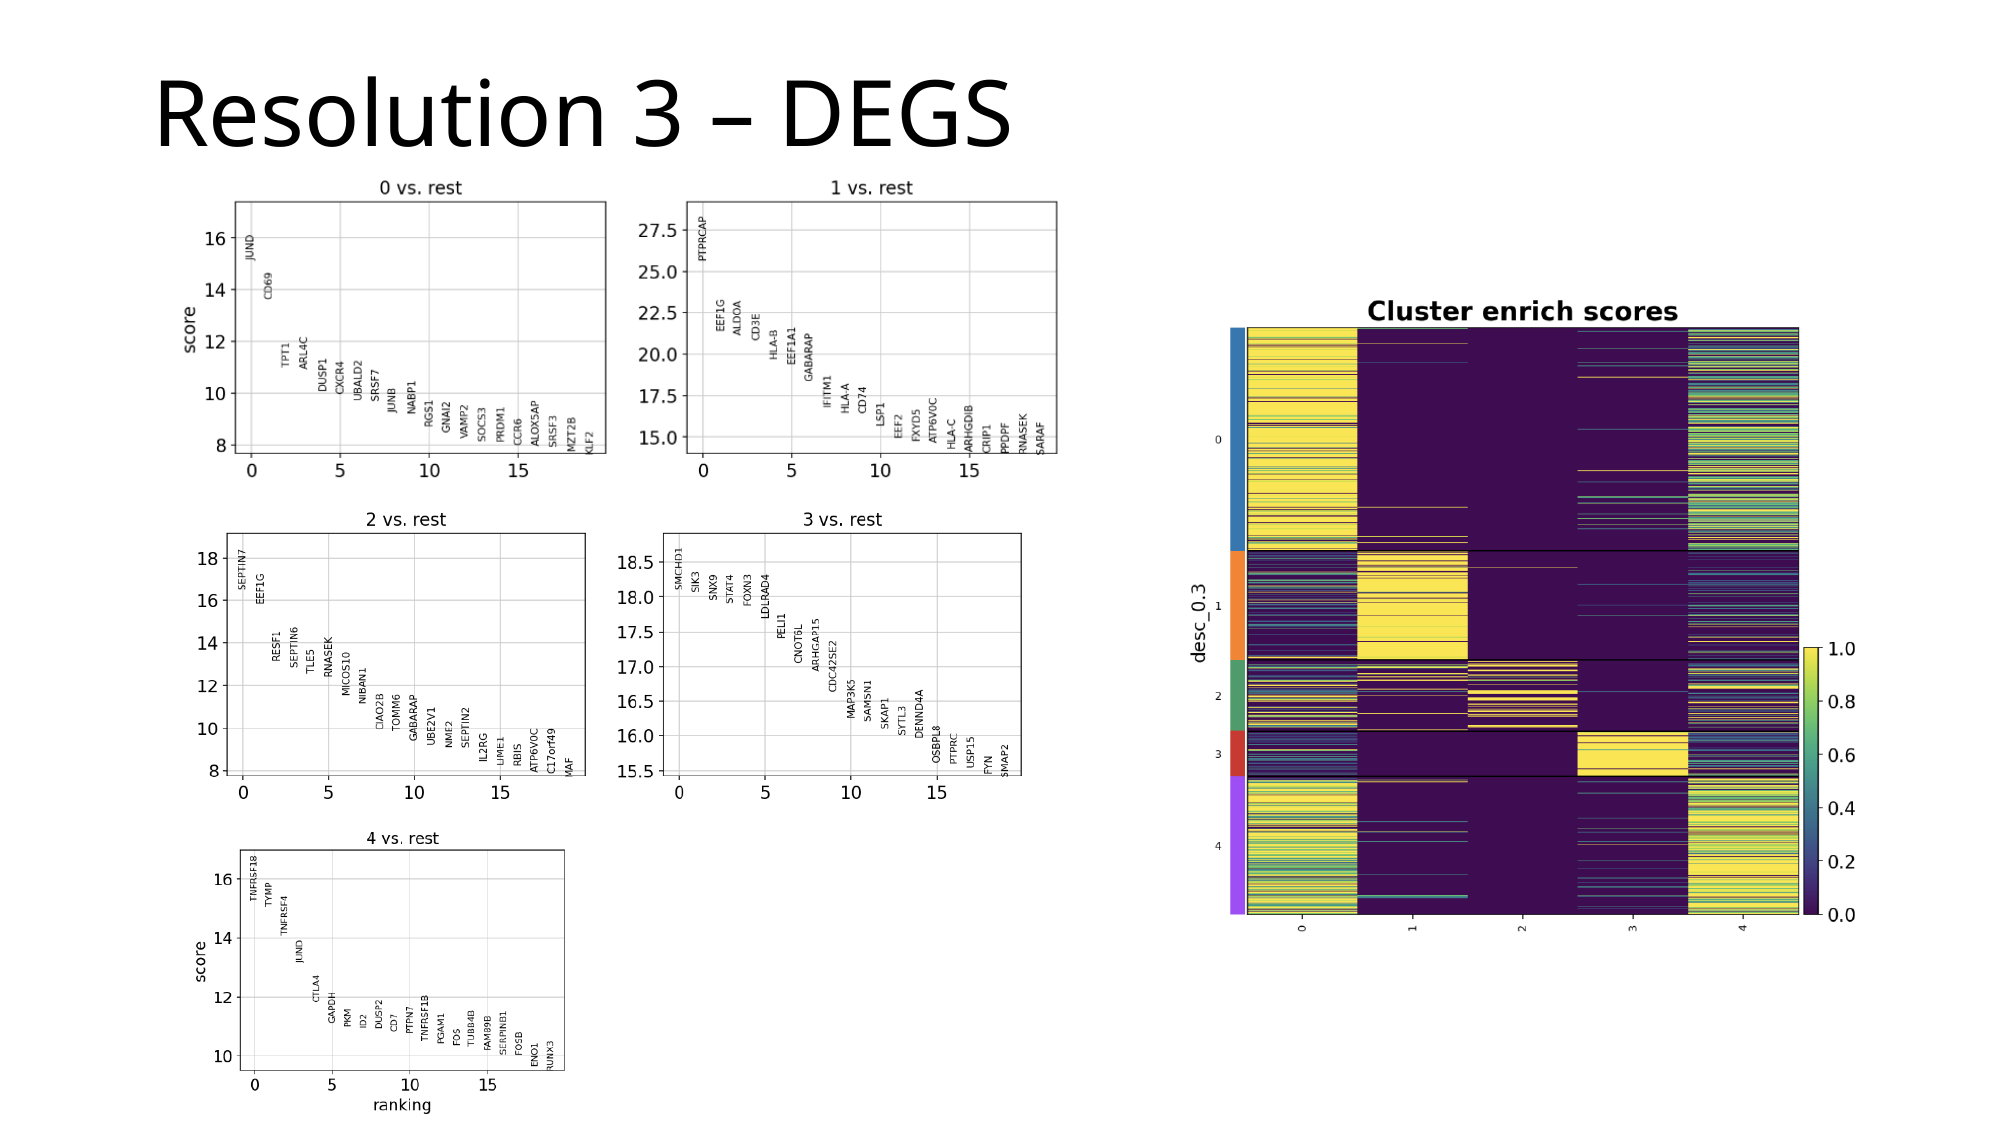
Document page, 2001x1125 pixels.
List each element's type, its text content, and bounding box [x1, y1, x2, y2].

picture [1163, 277, 1905, 946]
text_box Resolution 3 – DEGS [137, 59, 1863, 278]
picture [137, 161, 1080, 1125]
